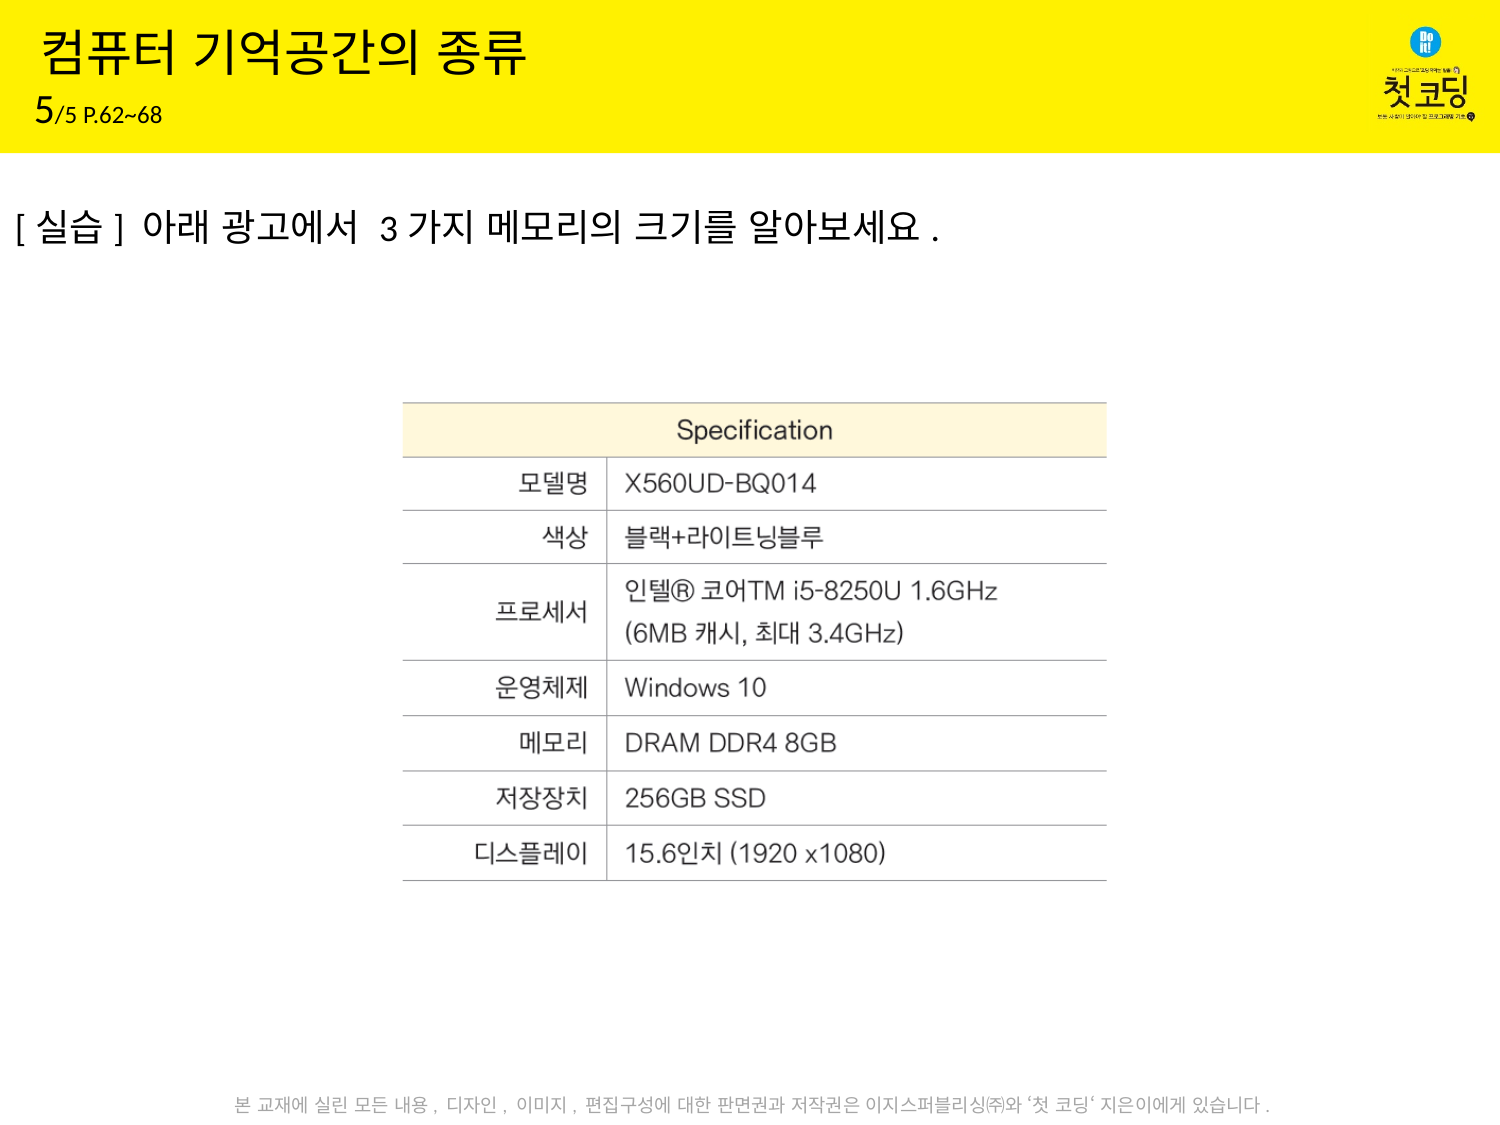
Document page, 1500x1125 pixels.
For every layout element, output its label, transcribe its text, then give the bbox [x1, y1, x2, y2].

picture [354, 379, 1146, 913]
text_box 컴퓨터 기억공간의 종류 5/5 P.62~68 [0, 0, 1500, 154]
text_box 본 교재에 실린 모든 내용, 디자인, 이미지, 편집구성에 대한 판면권과 저작권은 이지스퍼블리싱㈜와 ‘첫 코딩‘ 지은이에게 있습니다. [220, 1086, 1290, 1124]
text_box [실습] 아래 광고에서 3가지 메모리의 크기를 알아보세요. [0, 197, 1102, 257]
picture [1366, 14, 1485, 132]
